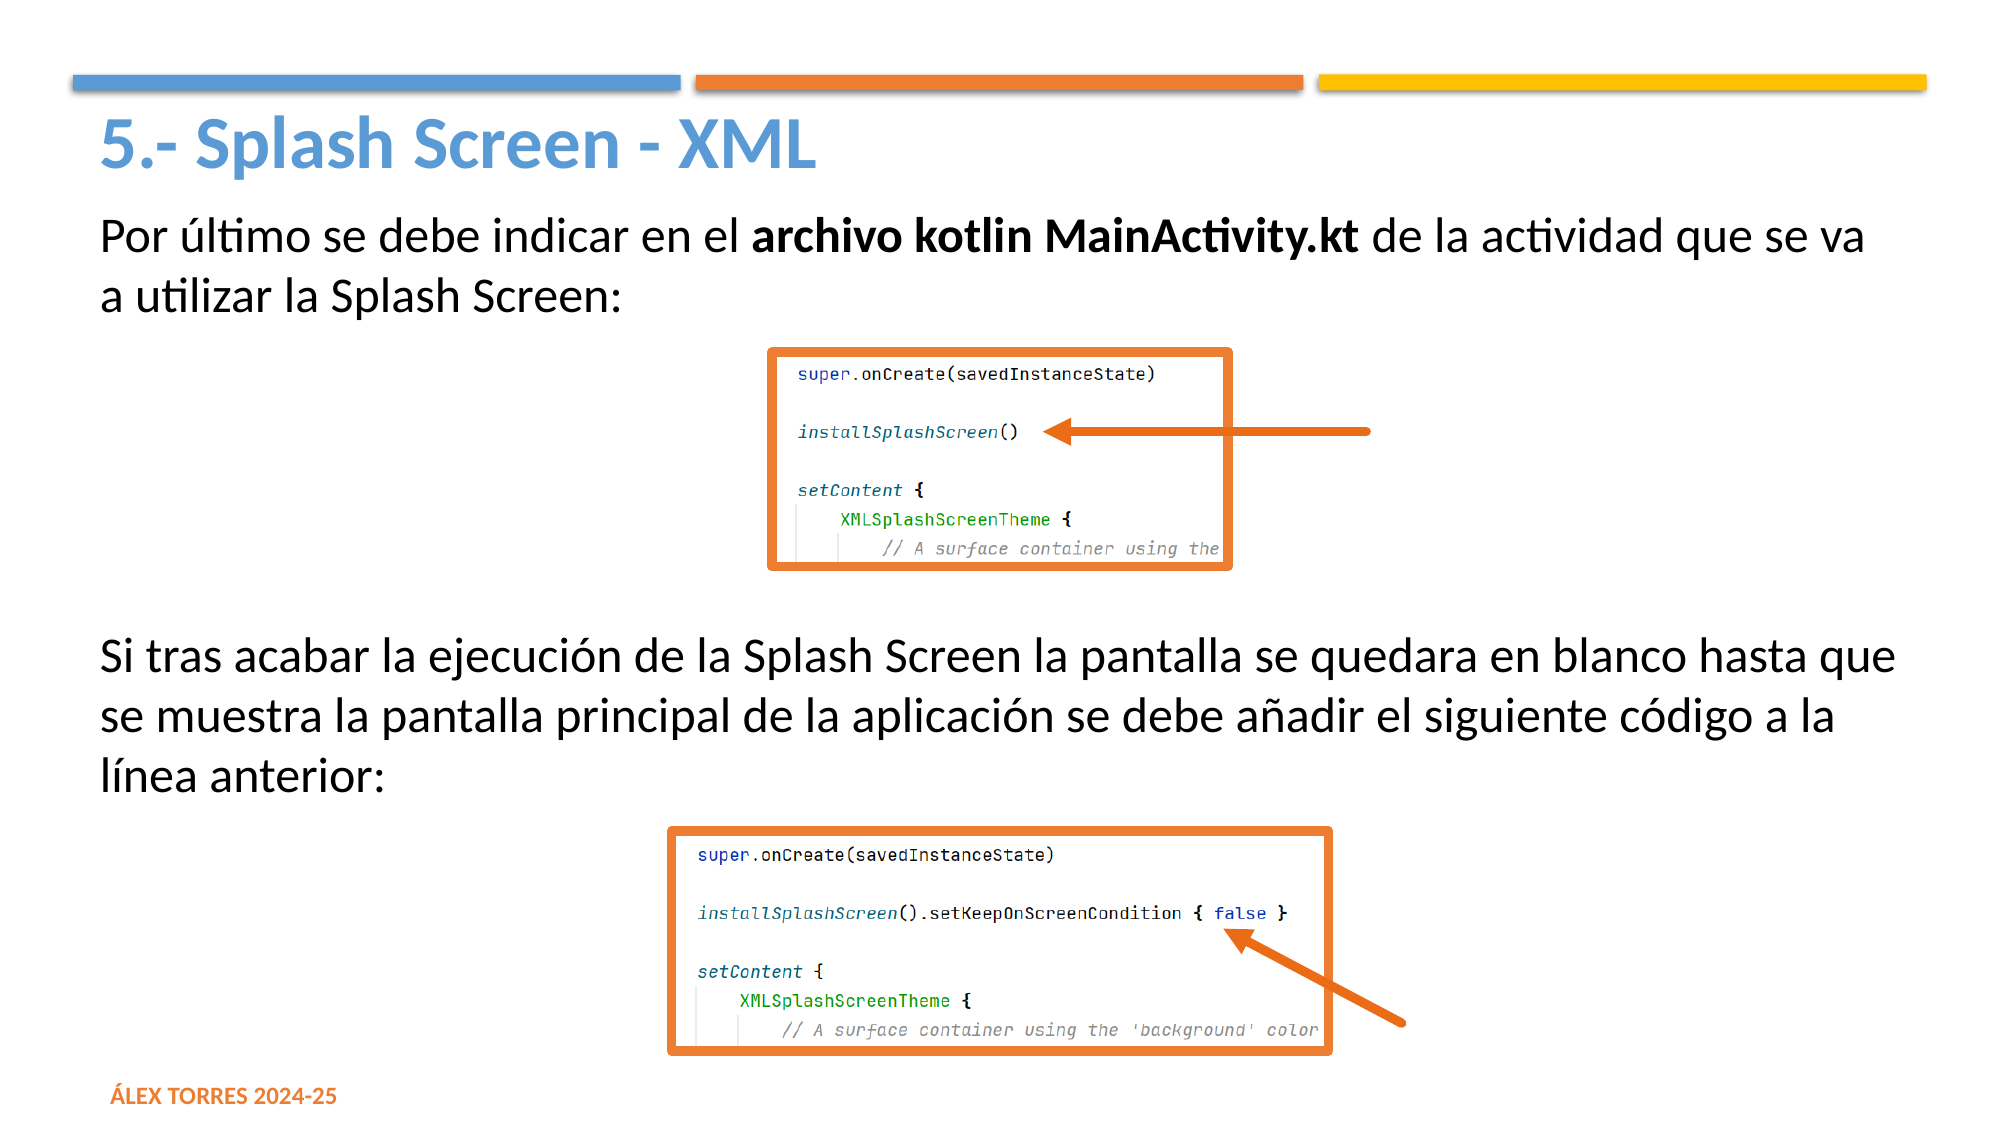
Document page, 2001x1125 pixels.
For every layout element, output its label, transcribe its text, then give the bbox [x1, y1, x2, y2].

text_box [1222, 928, 1403, 1024]
text_box 5.- Splash Screen - XML [85, 78, 1915, 187]
picture [675, 835, 1325, 1047]
text_box Por último se debe indicar en el archivo kotlin MainActivity.kt de la actividad que se va a utilizar la Splash Screen: Si tras acabar la ejecución de la Splash Screen la pantalla se quedara en blanco hasta que se muestra la pantalla principal de la aplicación se debe añadir el siguiente código a la línea anterior: [85, 187, 1915, 1072]
picture [776, 356, 1224, 563]
